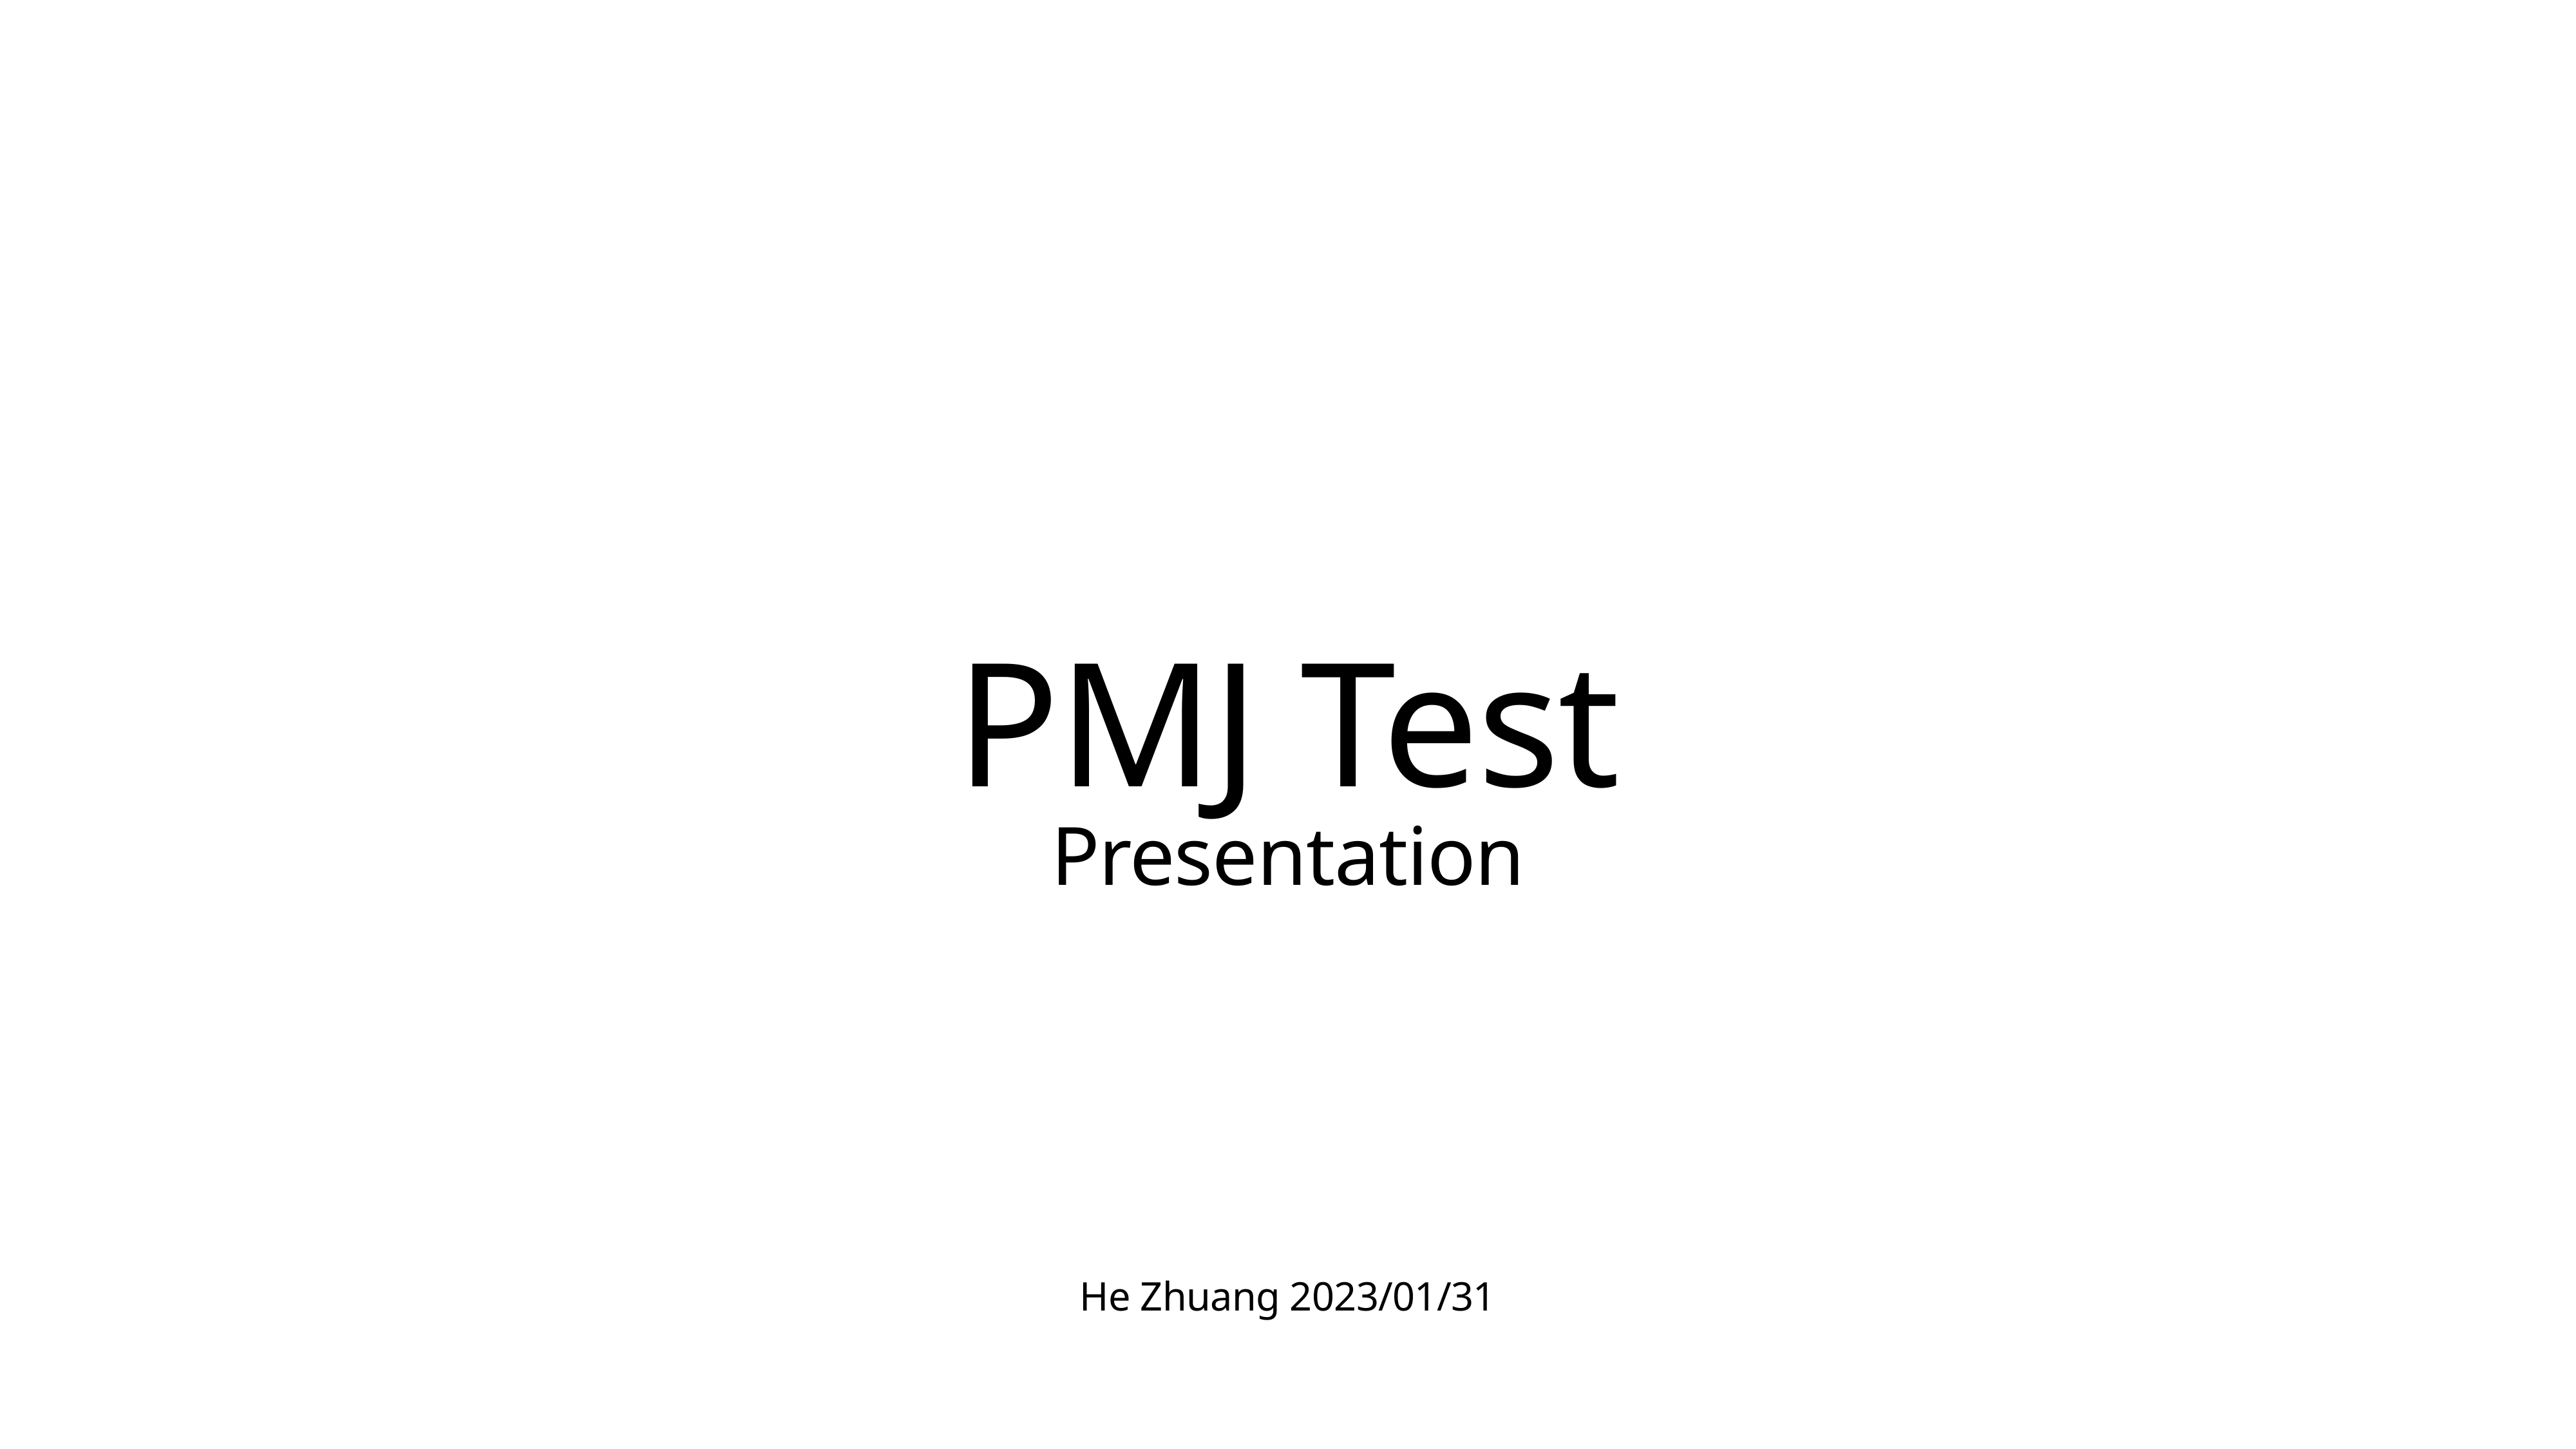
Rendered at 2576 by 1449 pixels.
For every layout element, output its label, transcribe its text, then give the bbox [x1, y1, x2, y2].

subtitle Presentation [128, 799, 2448, 1038]
title PMJ Test [128, 374, 2448, 799]
list He Zhuang 2023/01/31 [128, 1265, 2448, 1331]
